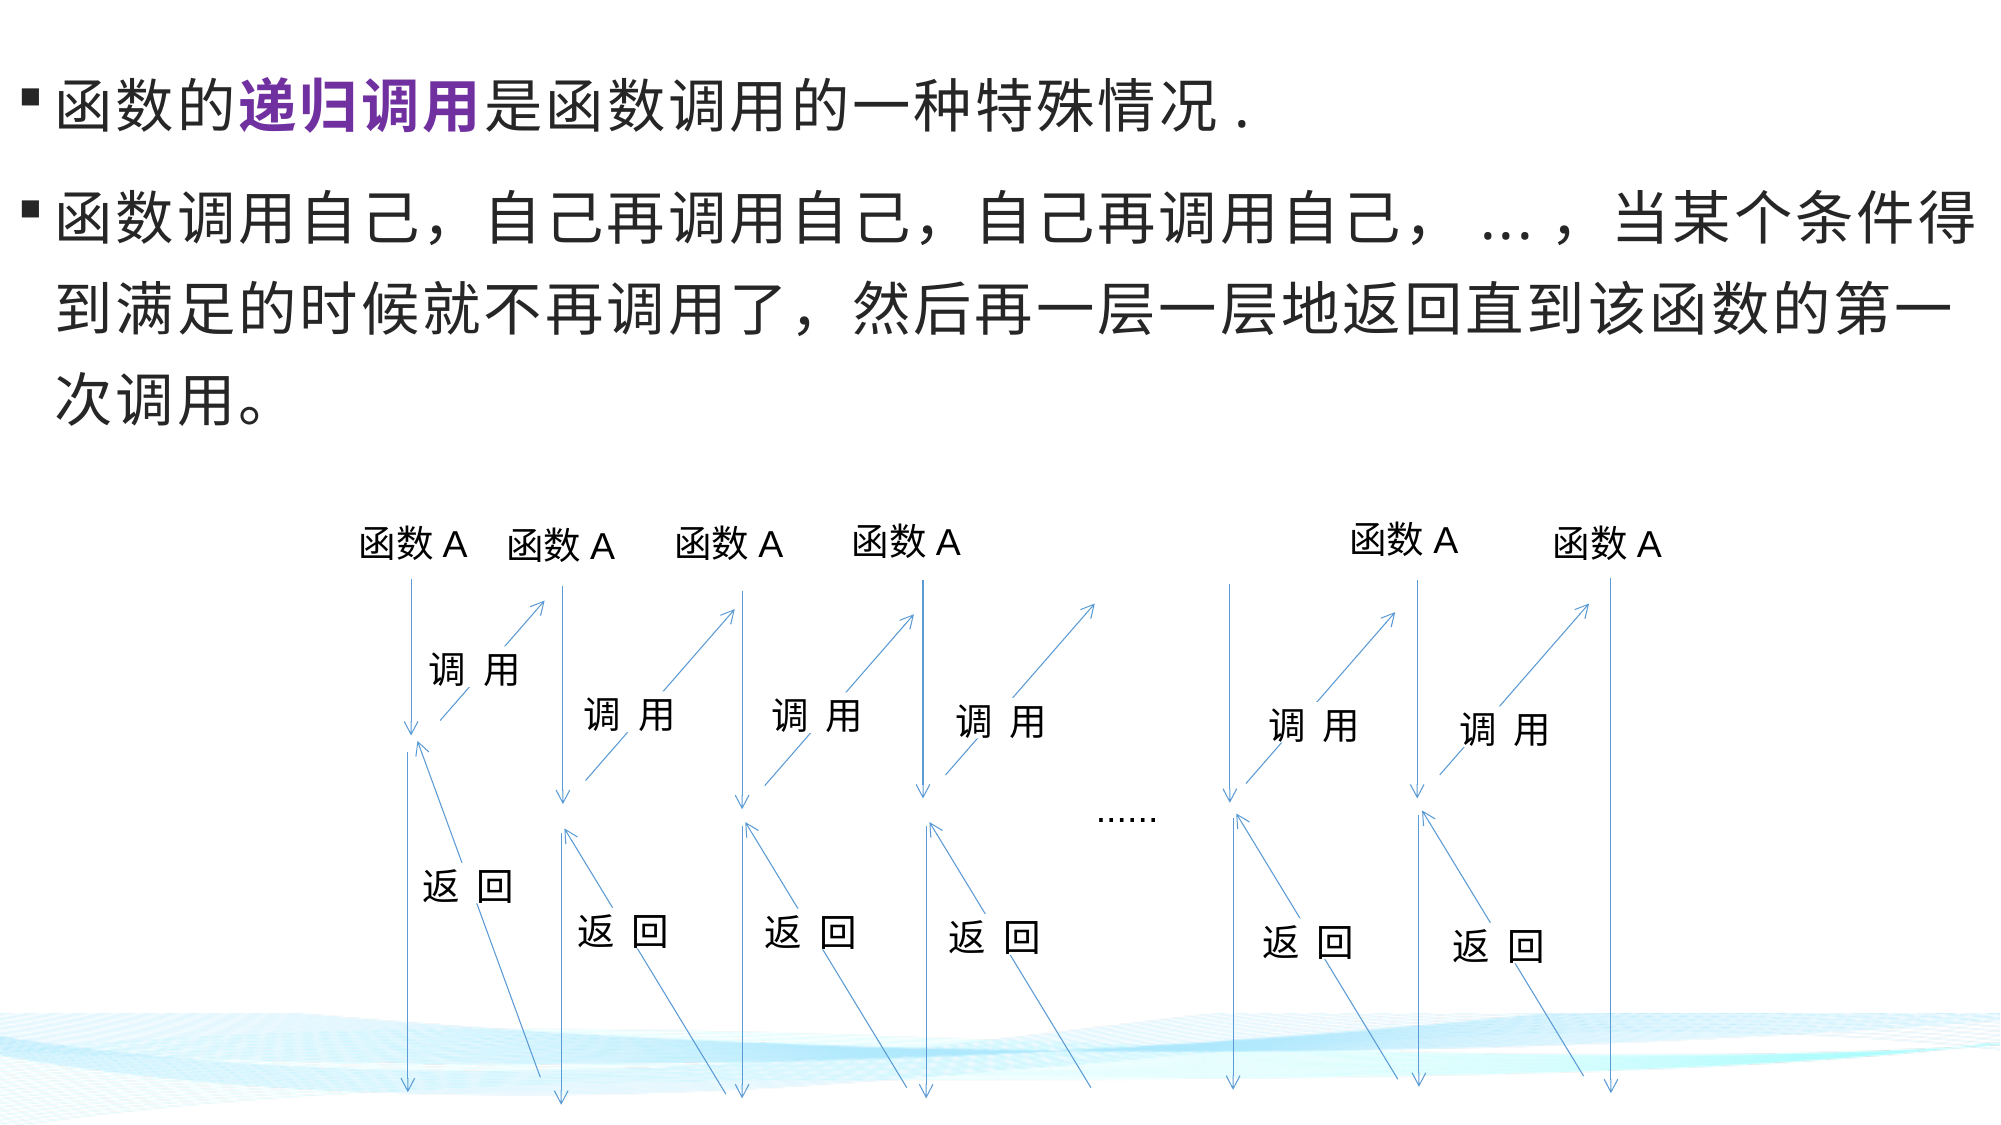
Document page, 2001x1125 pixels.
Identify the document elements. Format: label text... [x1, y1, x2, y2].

picture [0, 1013, 2000, 1125]
list 函数的递归调用是函数调用的一种特殊情况. 函数调用自己，自己再调用自己，自己再调用自己，...，当某个条件得到满足的时候就不再调用了，然后再一层一层地返回直到该函数的第一次调用。 [2, 40, 2000, 816]
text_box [328, 511, 1676, 1115]
